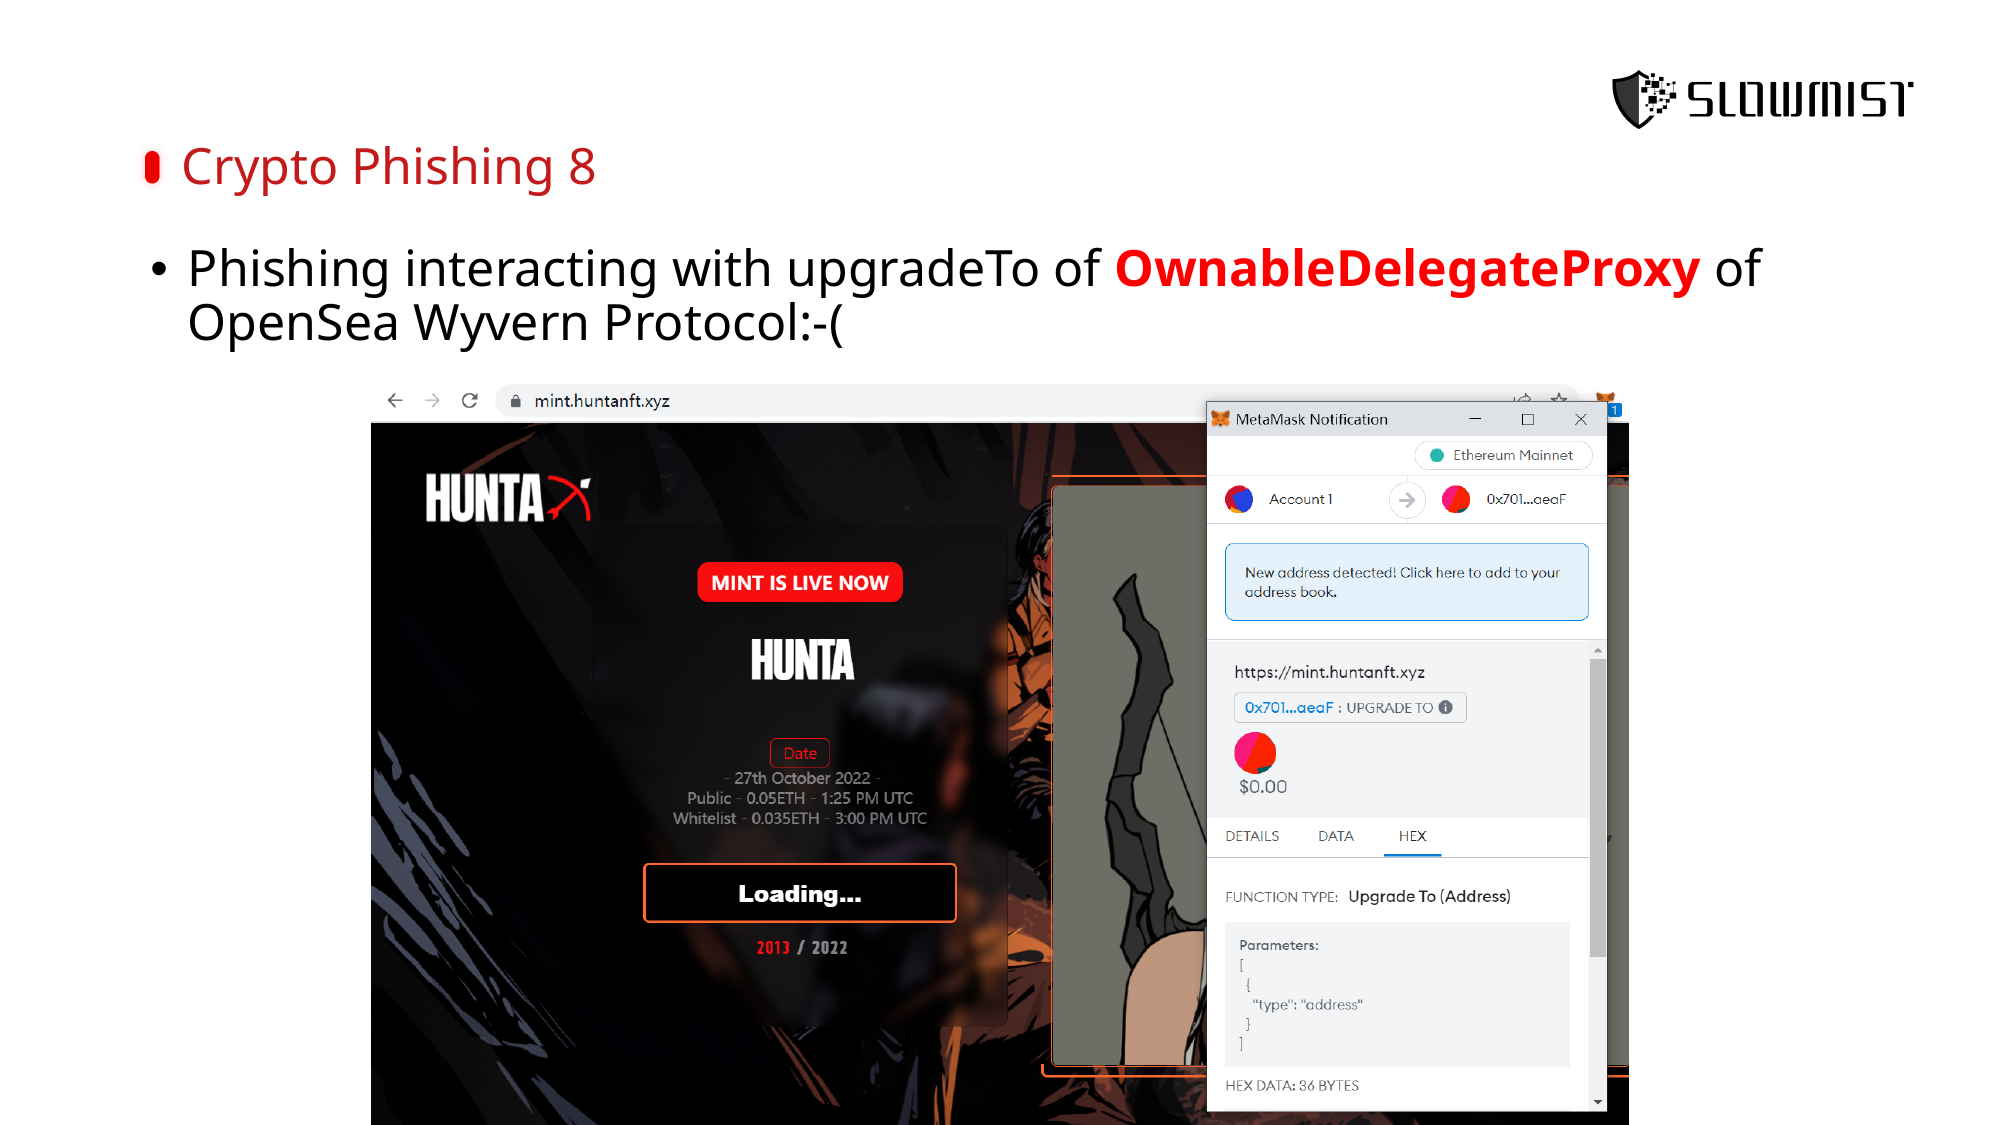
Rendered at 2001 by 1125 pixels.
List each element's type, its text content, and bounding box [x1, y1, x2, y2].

picture [371, 380, 1629, 1125]
list Crypto Phishing 8 [166, 133, 933, 216]
list Phishing interacting with upgradeTo of OwnableDelegateProxy of OpenSea Wyvern Protocol:-( [135, 236, 1864, 995]
picture [135, 141, 166, 194]
picture [1608, 69, 1918, 130]
